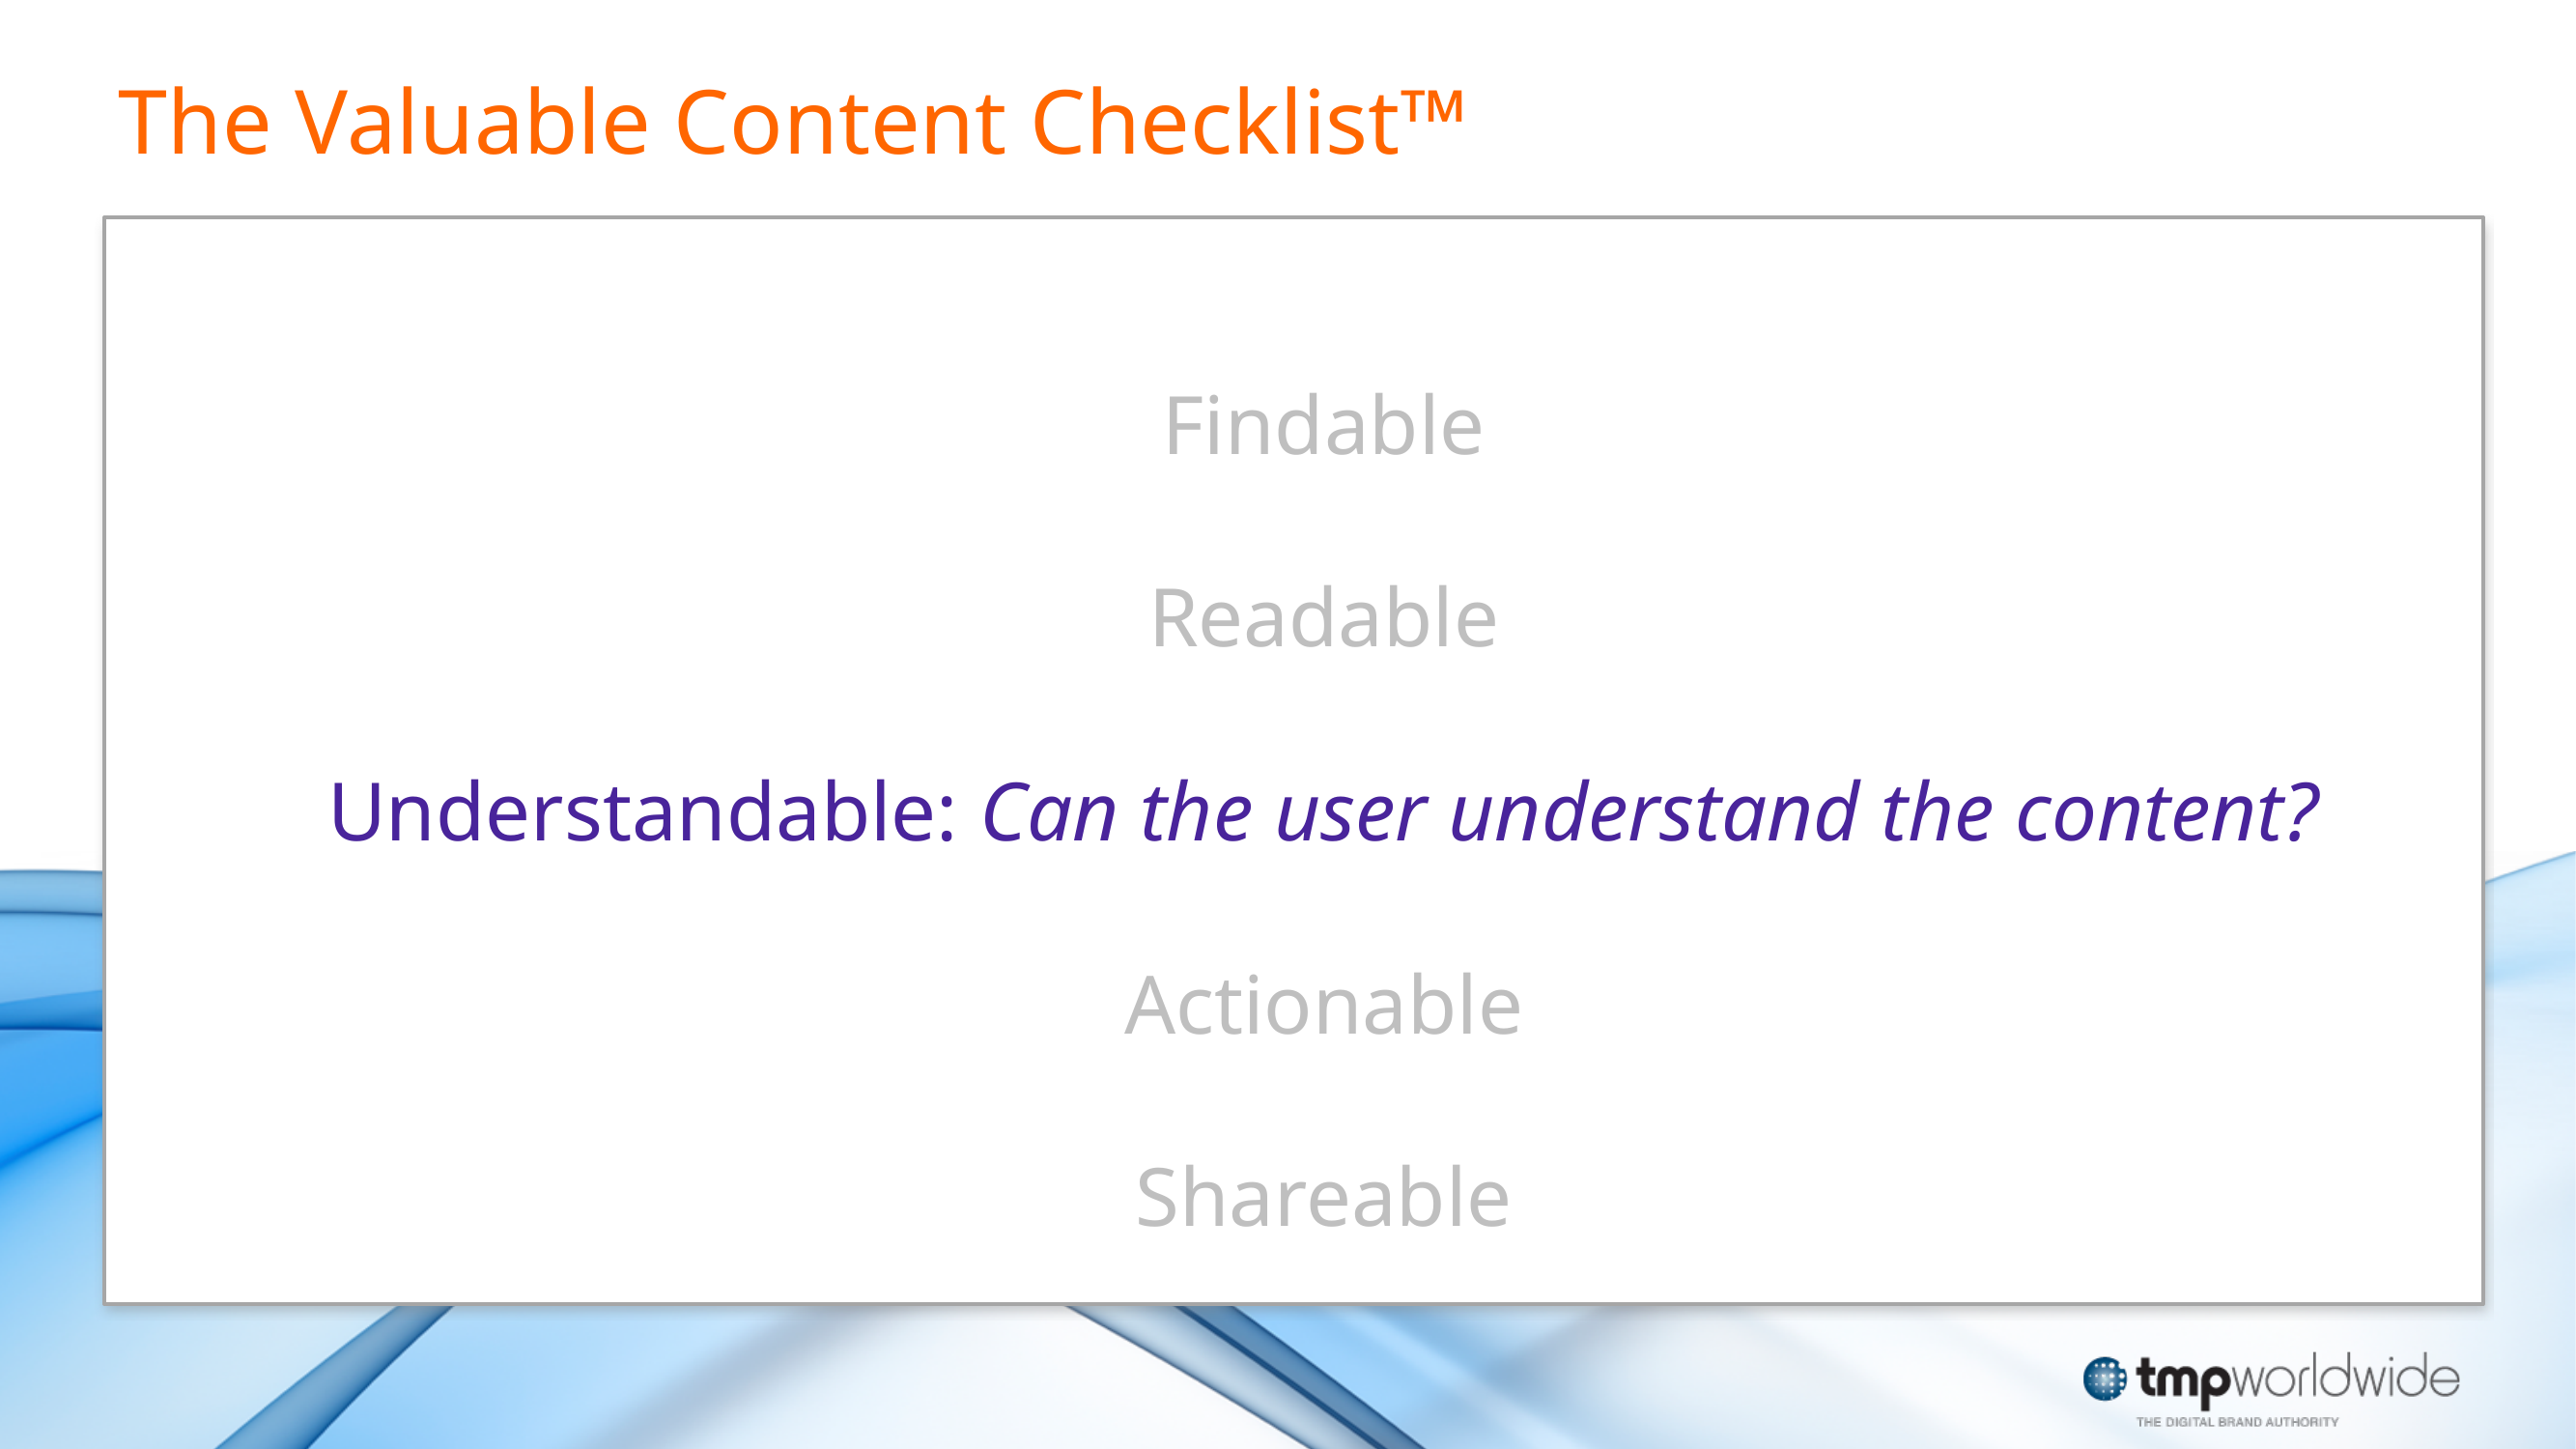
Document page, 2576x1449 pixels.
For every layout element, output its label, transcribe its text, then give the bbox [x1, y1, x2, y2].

text_box [104, 216, 2483, 1304]
text_box Findable Readable Understandable: Can the user understand the content? Actionable Shareable [164, 289, 2483, 1250]
picture [0, 851, 2576, 1449]
text_box The Valuable Content Checklist™ [104, 58, 2423, 217]
